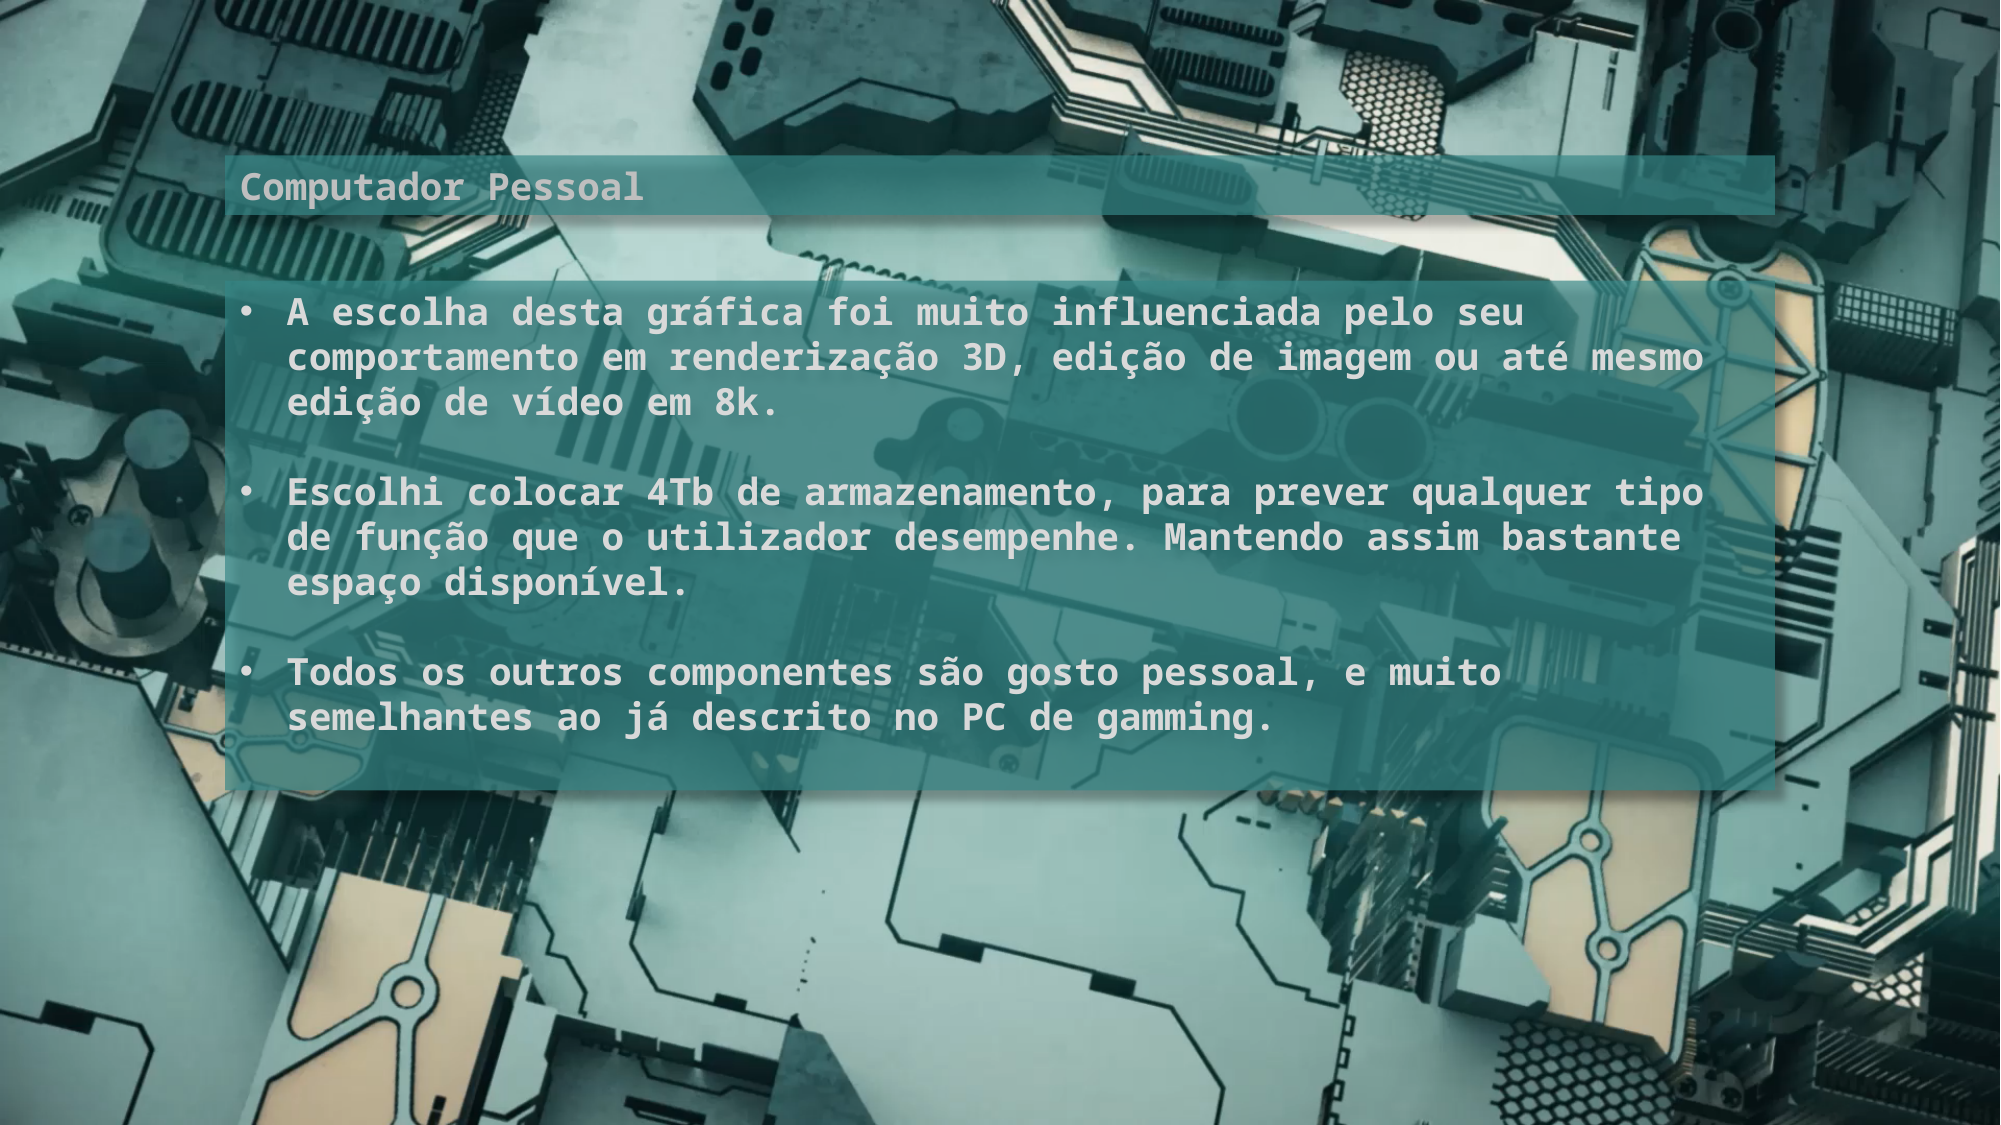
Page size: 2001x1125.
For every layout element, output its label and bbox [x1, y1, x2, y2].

text_box [0, 0, 2000, 1125]
